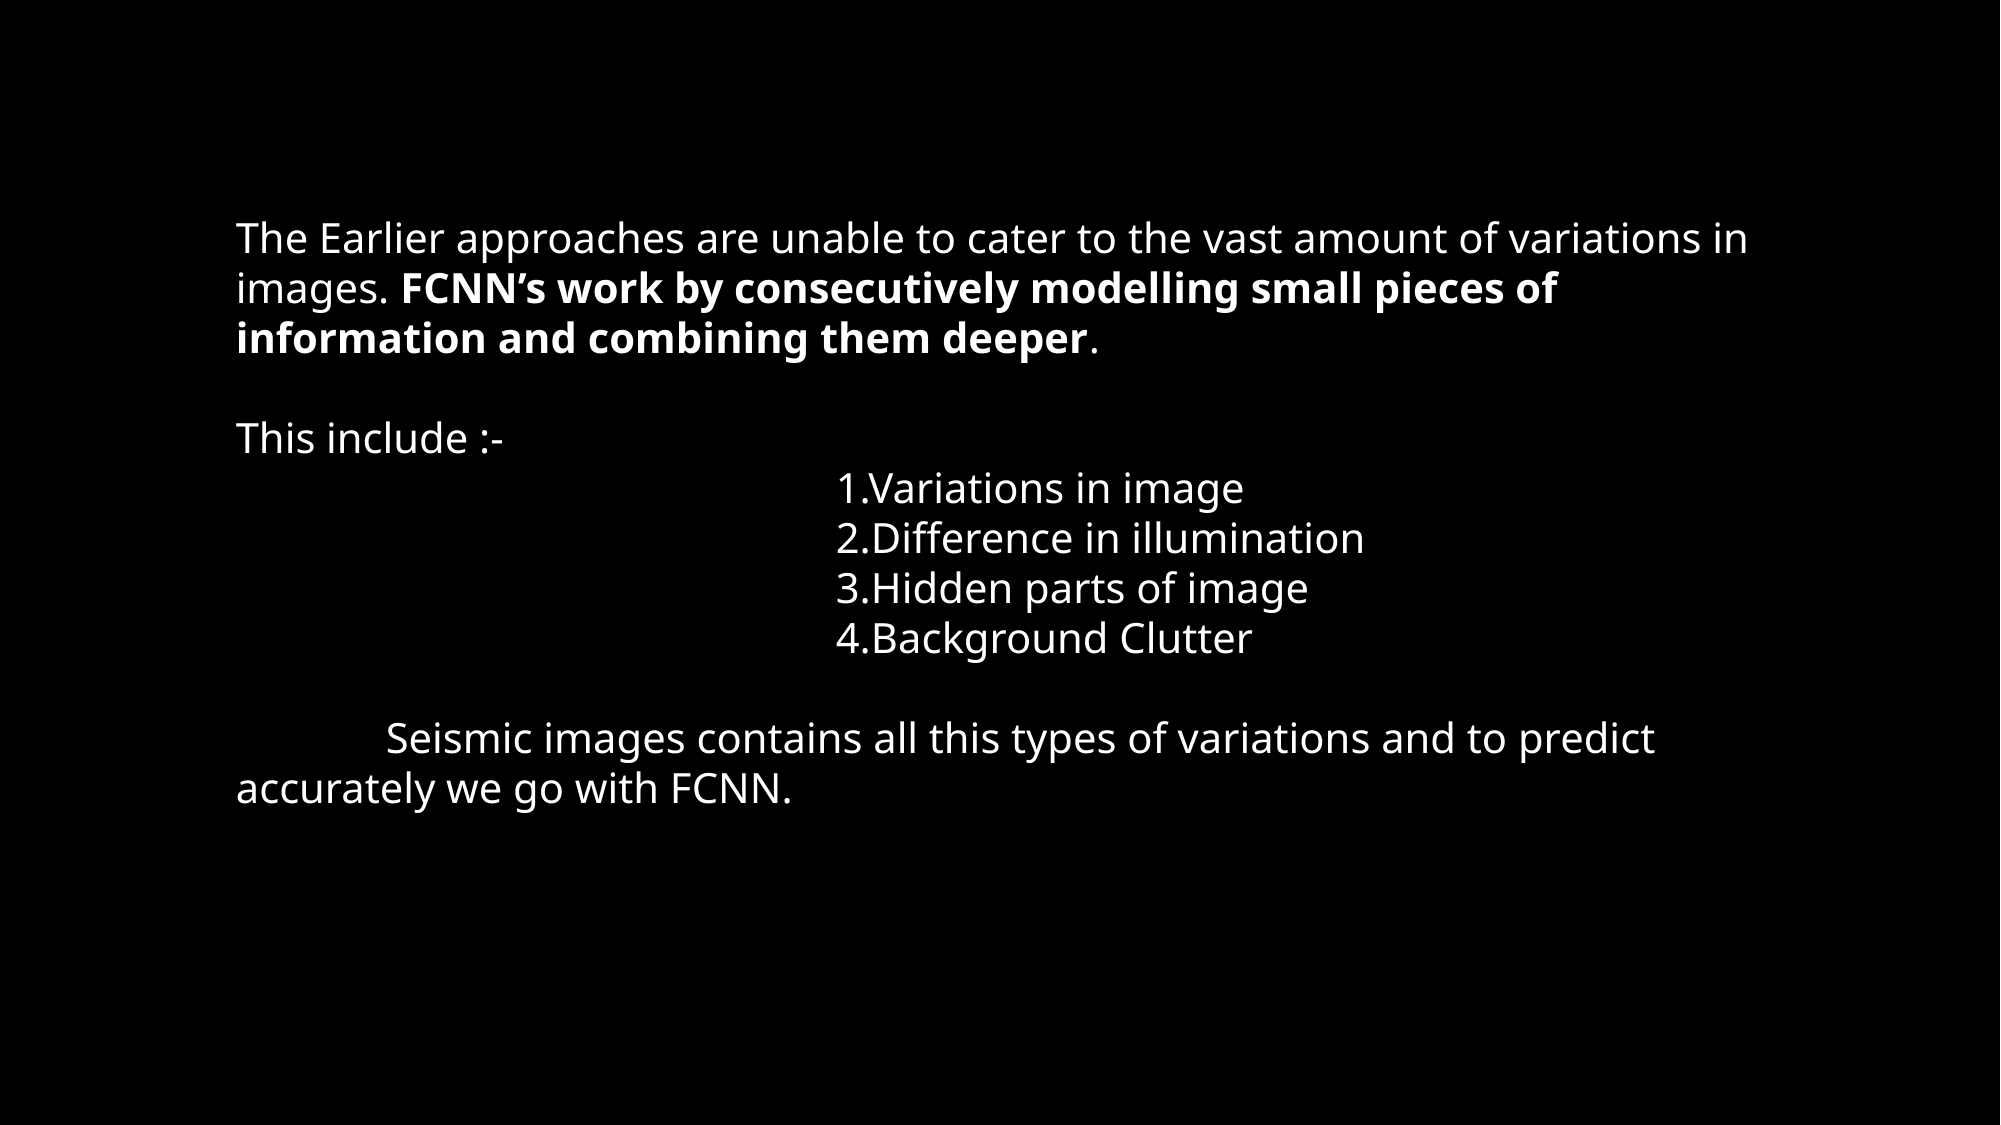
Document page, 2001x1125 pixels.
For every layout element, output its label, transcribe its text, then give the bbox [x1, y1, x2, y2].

text_box The Earlier approaches are unable to cater to the vast amount of variations in images. FCNN’s work by consecutively modelling small pieces of information and combining them deeper. This include :- 1.Variations in image 2.Difference in illumination 3.Hidden parts of image 4.Background Clutter Seismic images contains all this types of variations and to predict accurately we go with FCNN. [221, 204, 1787, 910]
